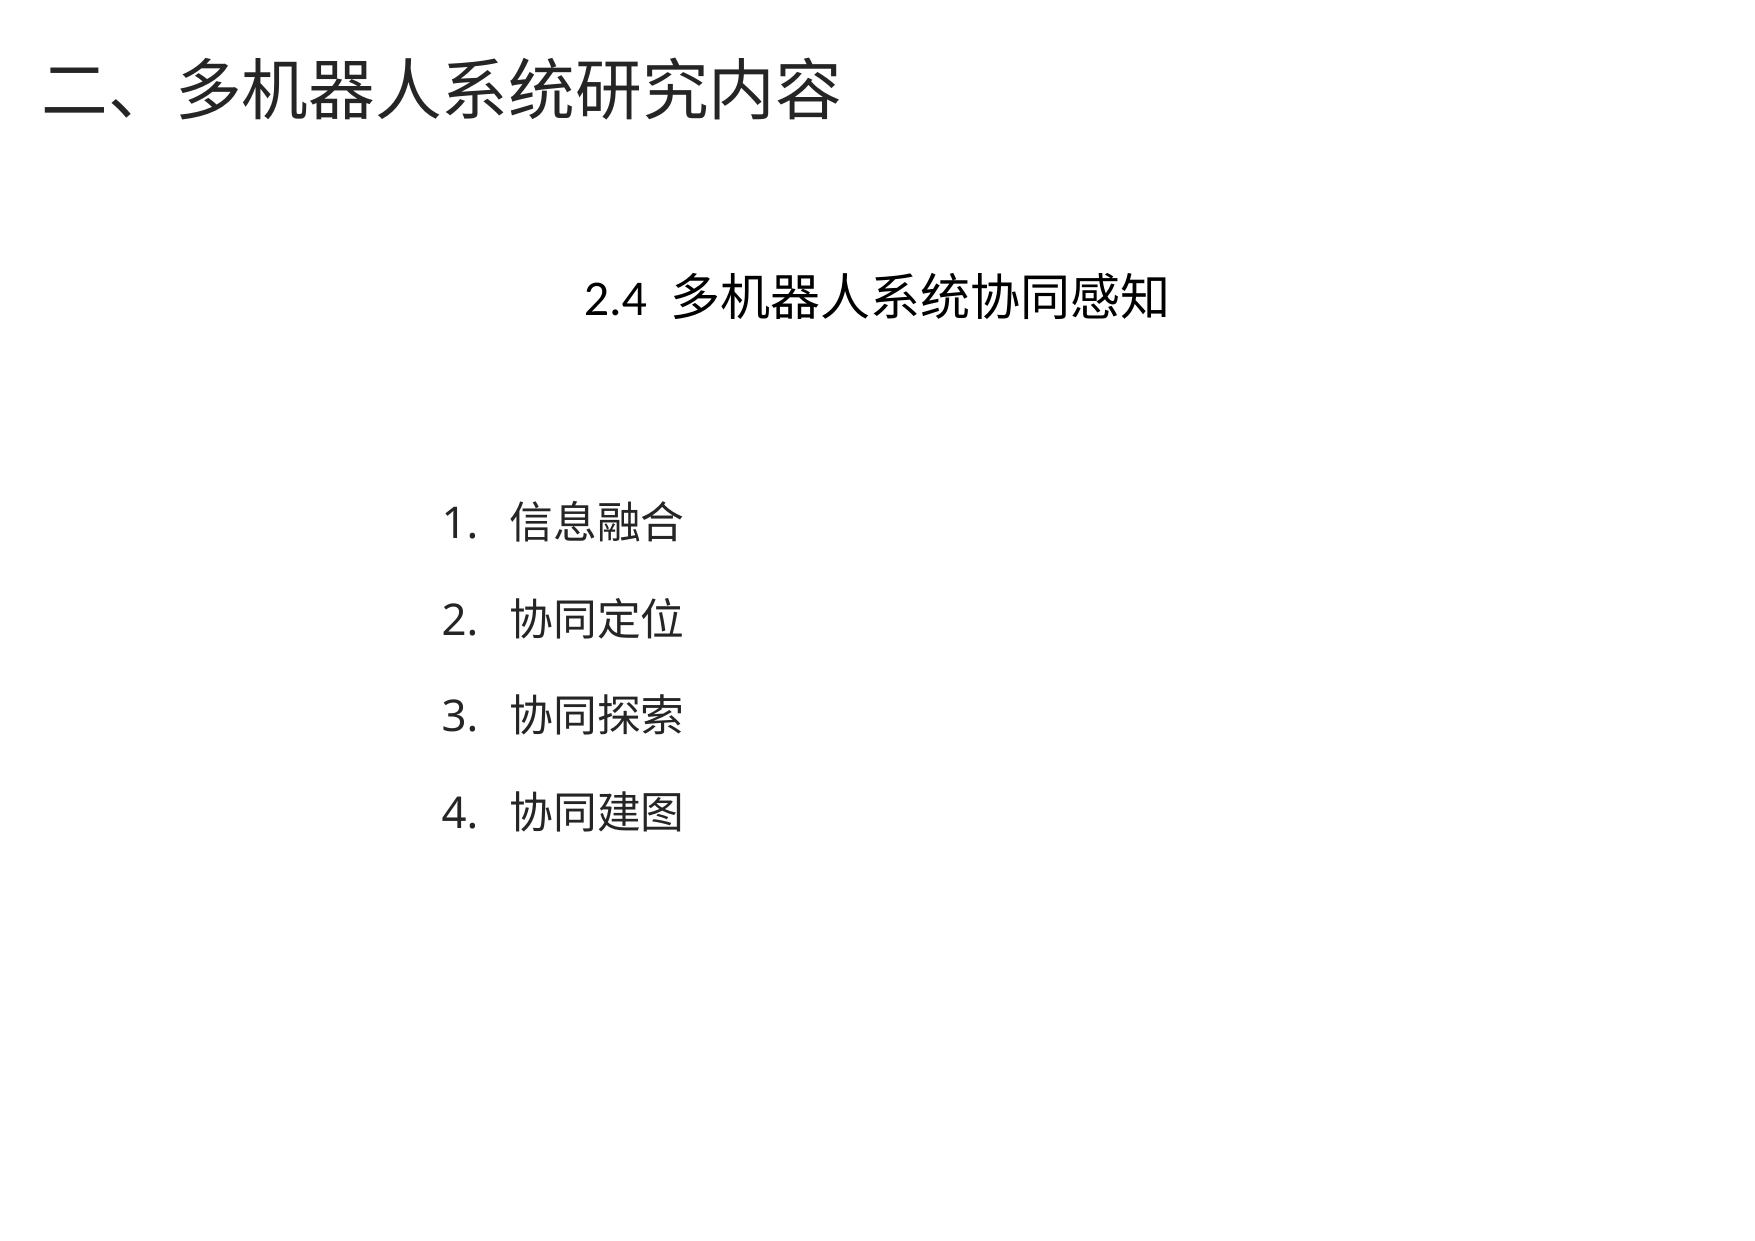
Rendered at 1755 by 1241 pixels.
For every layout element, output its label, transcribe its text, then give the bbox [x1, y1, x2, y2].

text_box 4. 协同建图 [439, 756, 685, 838]
text_box 3. 协同探索 [439, 659, 685, 741]
text_box 1. 信息融合 [439, 466, 685, 548]
text_box 二、多机器人系统研究内容 [39, 45, 940, 128]
text_box 2.4 多机器人系统协同感知 [569, 257, 1185, 333]
text_box 2. 协同定位 [439, 563, 685, 645]
